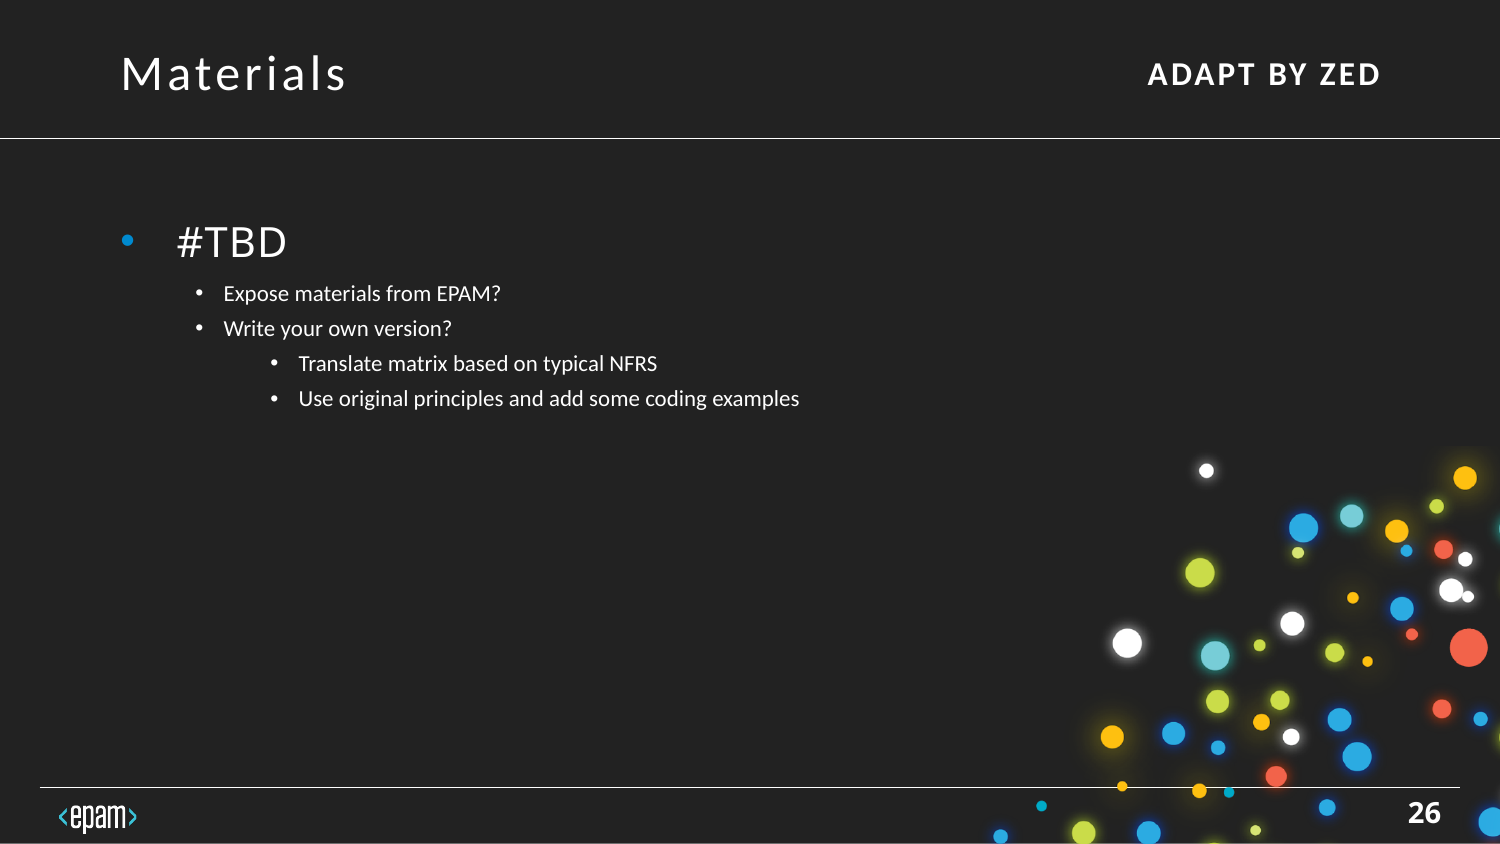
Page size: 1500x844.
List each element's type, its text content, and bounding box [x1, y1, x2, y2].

list Materials [105, 43, 1058, 98]
list #TBD Expose materials from EPAM? Write your own version? Translate matrix based on typical NFRS Use original principles and add some coding examples [105, 207, 1383, 706]
slide_number 26 [1216, 791, 1442, 844]
picture [956, 446, 1500, 844]
